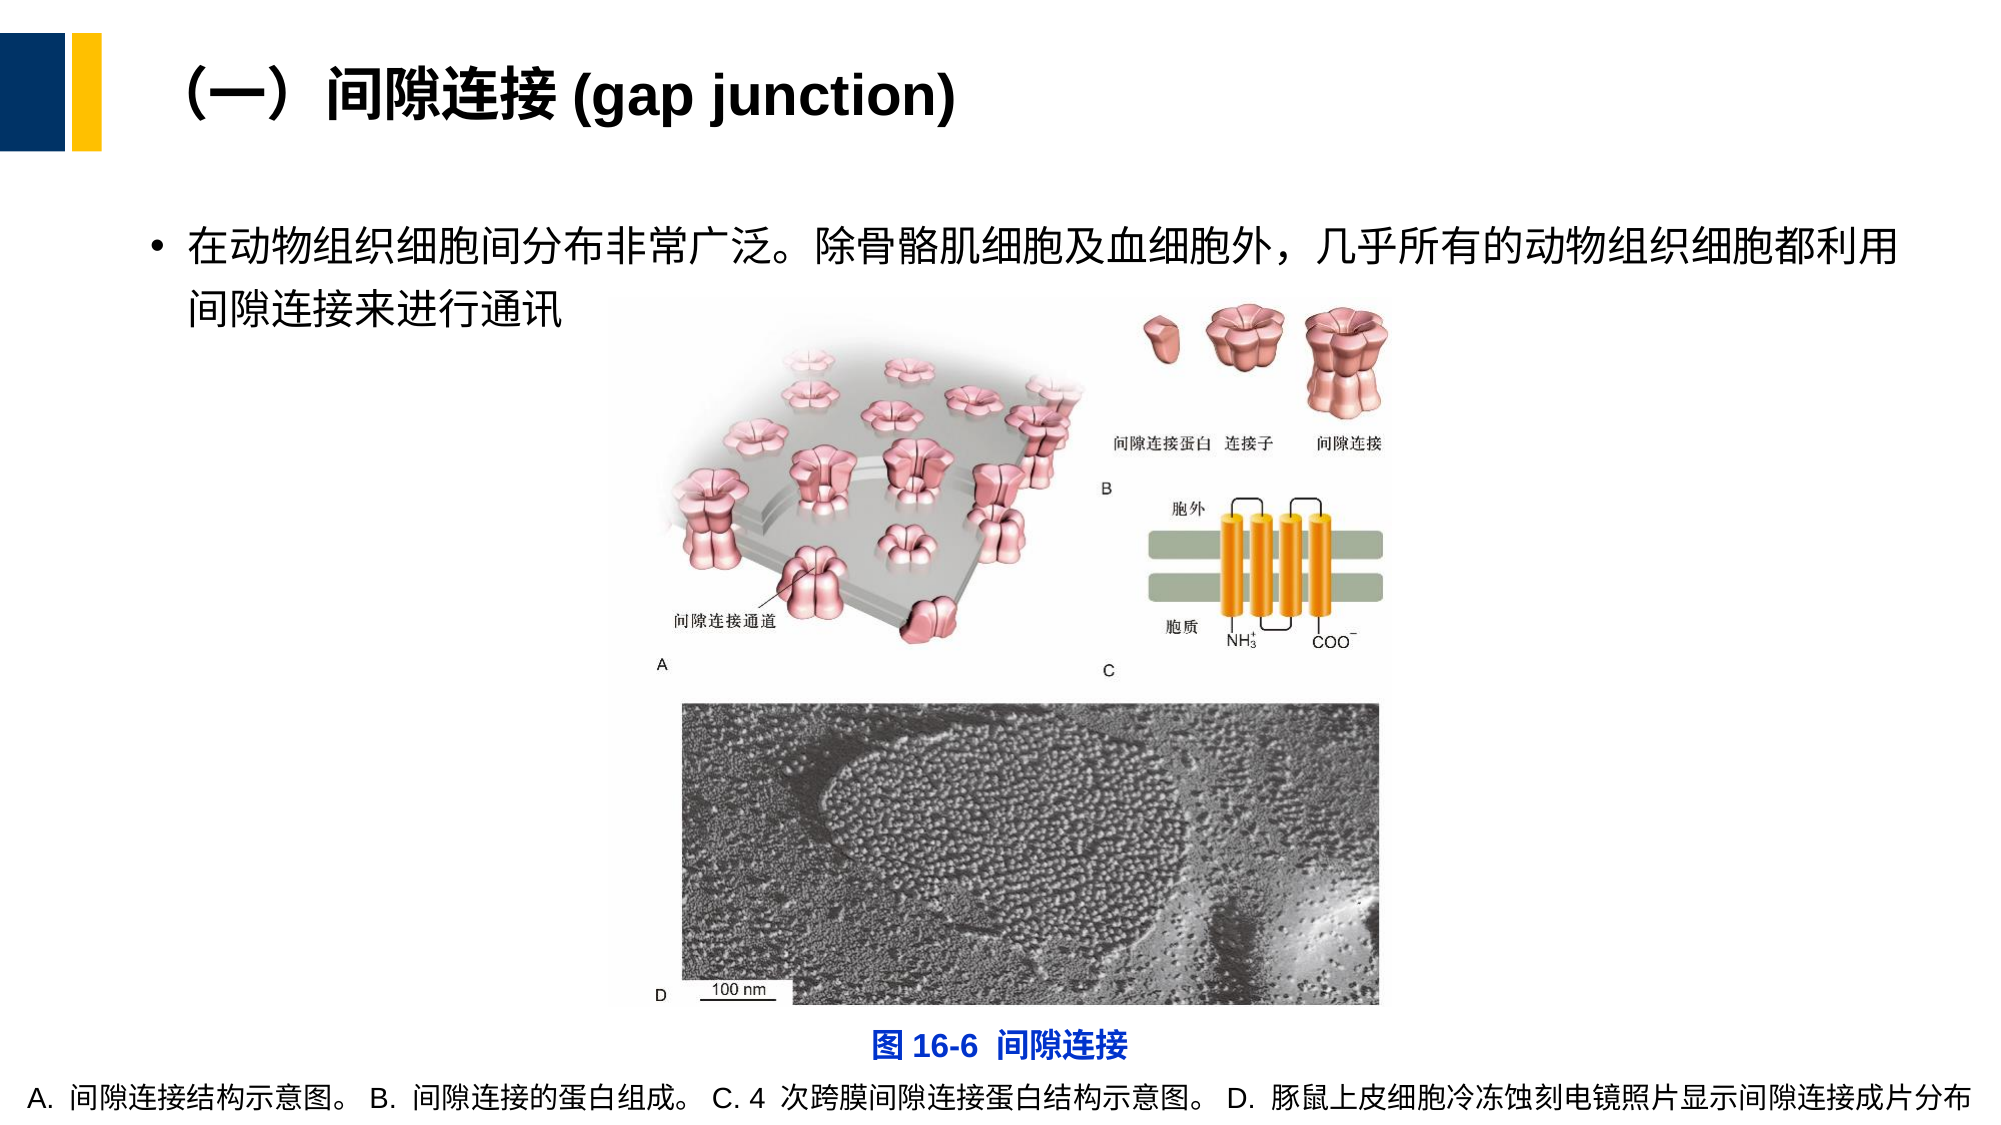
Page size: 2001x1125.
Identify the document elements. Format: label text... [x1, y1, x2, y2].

list 在动物组织细胞间分布非常广泛。除骨骼肌细胞及血细胞外，几乎所有的动物组织细胞都利用间隙连接来进行通讯 [135, 200, 1950, 1006]
title （一）间隙连接(gap junction) [135, 33, 1950, 152]
picture [608, 297, 1392, 1007]
text_box 图16-6 间隙连接 A. 间隙连接结构示意图。B. 间隙连接的蛋白组成。C. 4 次跨膜间隙连接蛋白结构示意图。D. 豚鼠上皮细胞冷冻蚀刻电镜照片显示间隙连接成片分布区域 [0, 1006, 2000, 1125]
